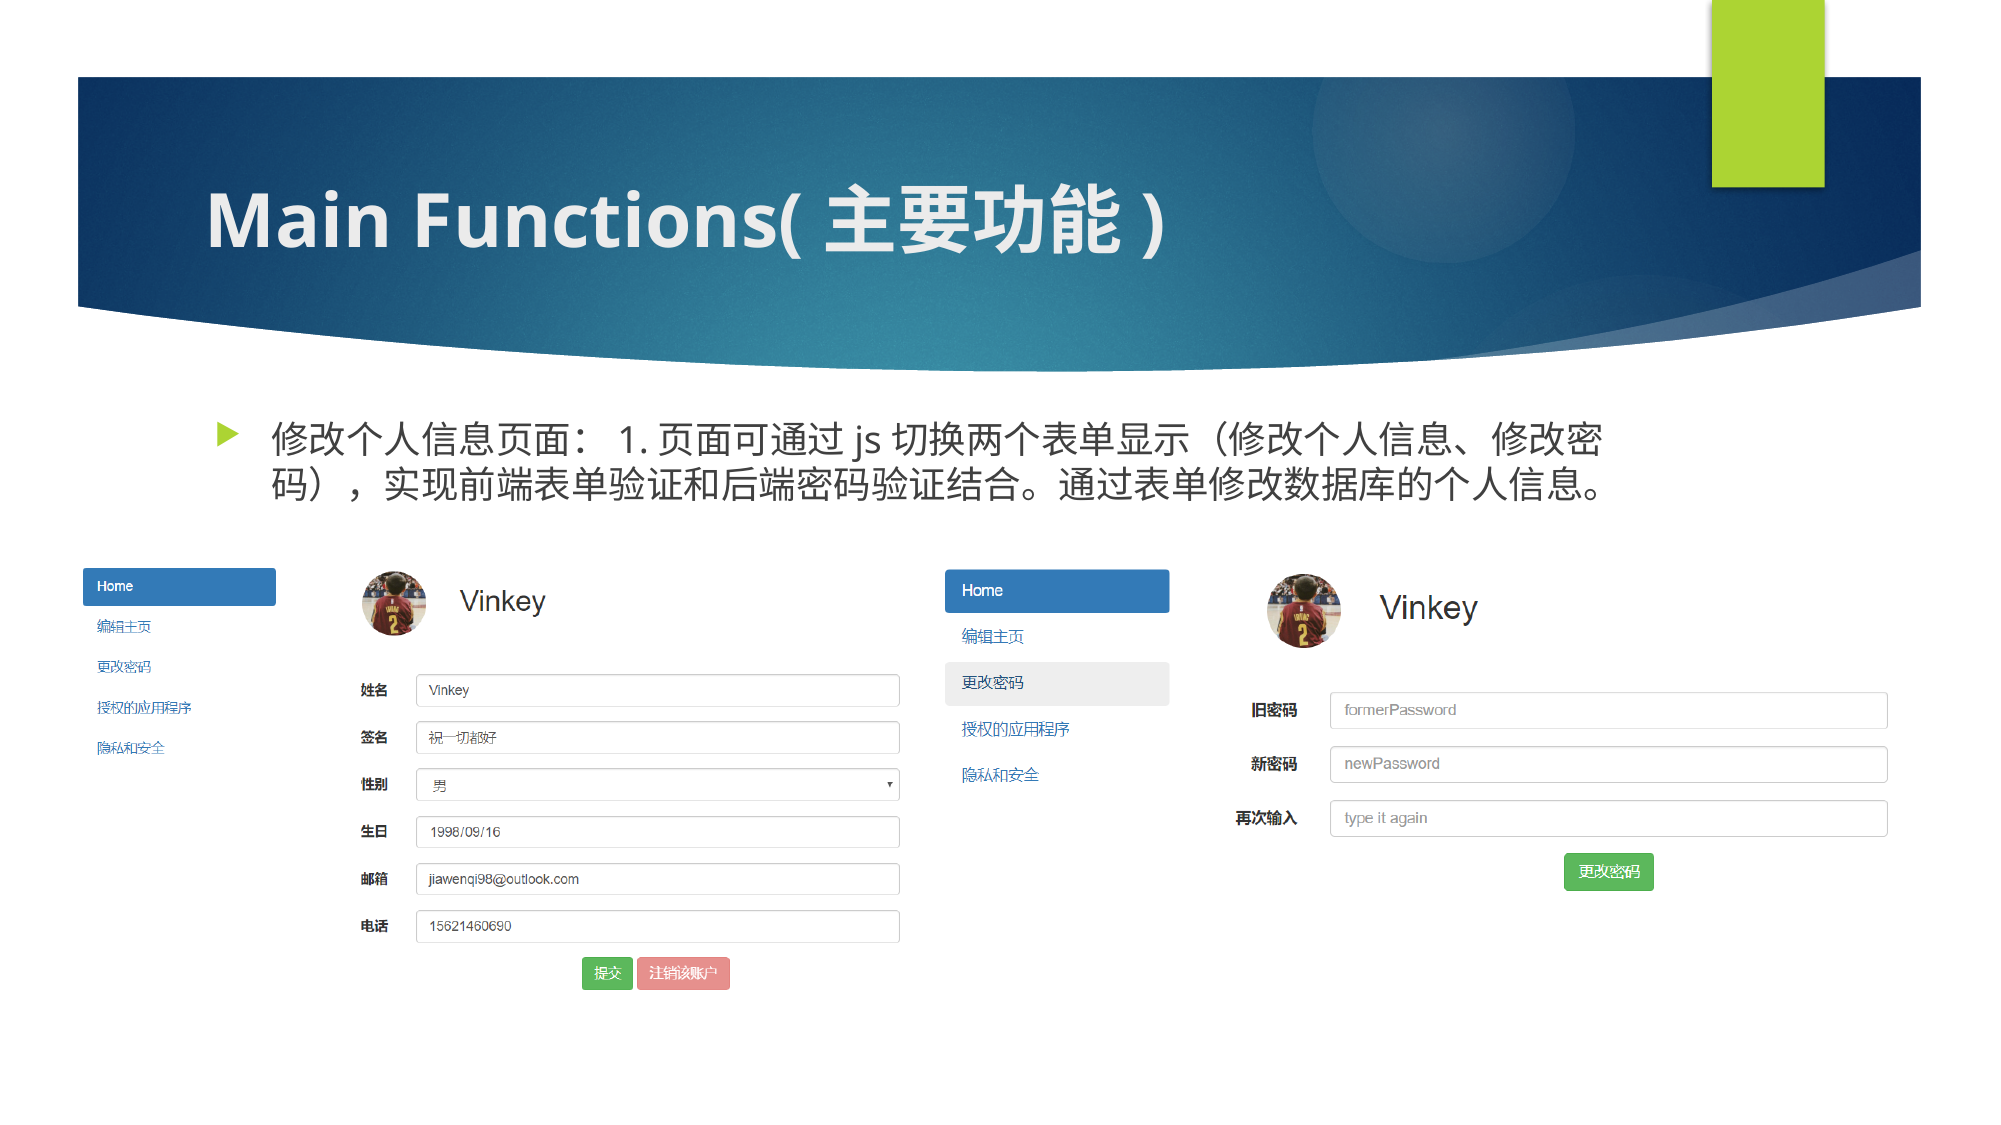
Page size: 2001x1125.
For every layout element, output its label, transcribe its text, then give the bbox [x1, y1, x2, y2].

title Main Functions(主要功能) [189, 159, 1627, 276]
picture [945, 554, 1921, 946]
list 修改个人信息页面：1.页面可通过js切换两个表单显示（修改个人信息、修改密码），实现前端表单验证和后端密码验证结合。通过表单修改数据库的个人信息。 [199, 342, 1637, 903]
picture [77, 554, 912, 1006]
